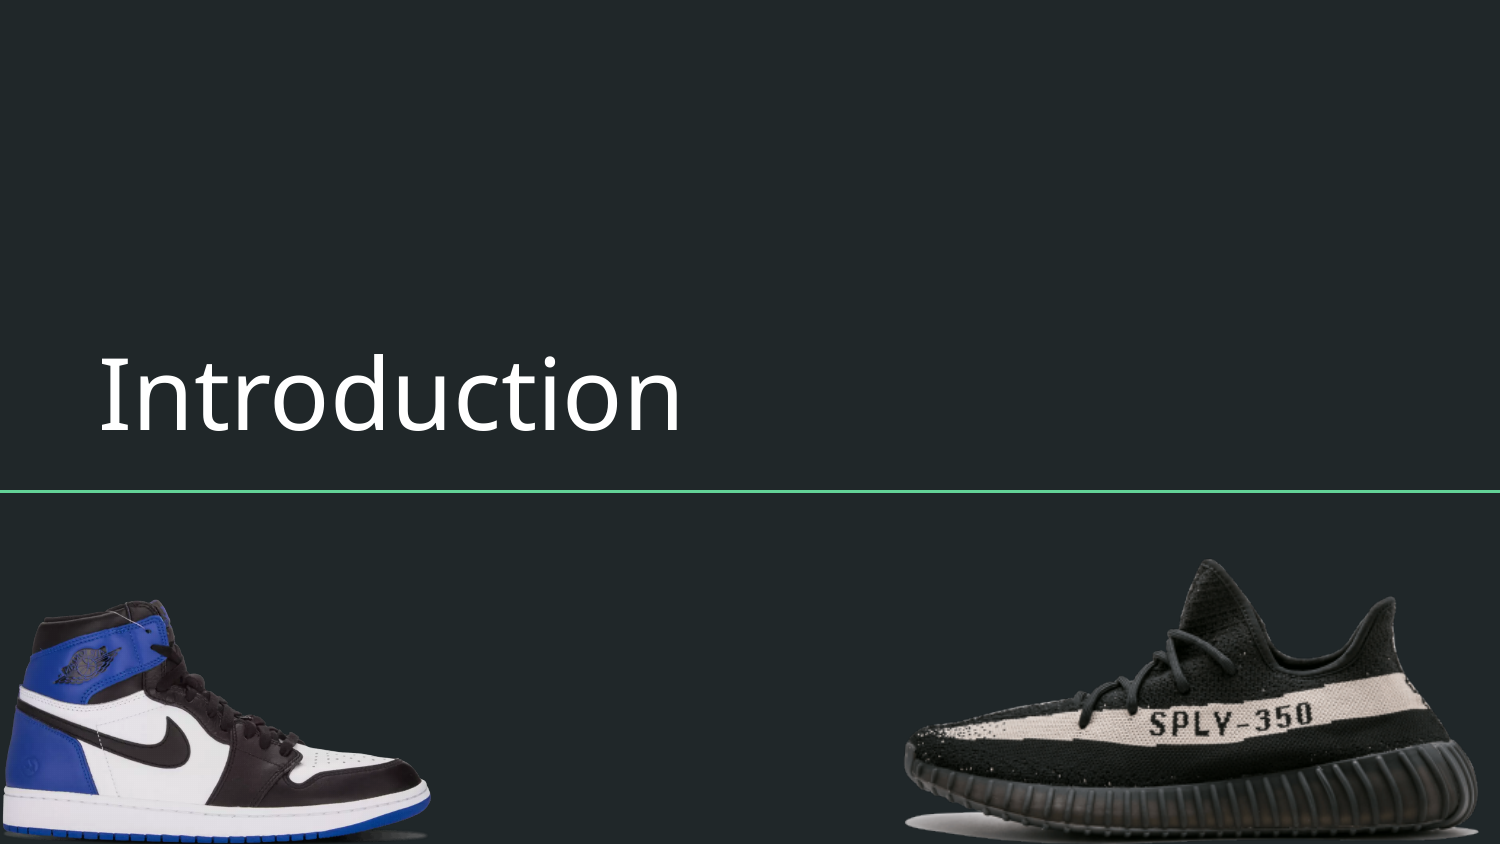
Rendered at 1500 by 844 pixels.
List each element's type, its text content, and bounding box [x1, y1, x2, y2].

picture [0, 590, 491, 844]
title Introduction [83, 337, 1417, 466]
picture [822, 522, 1500, 844]
